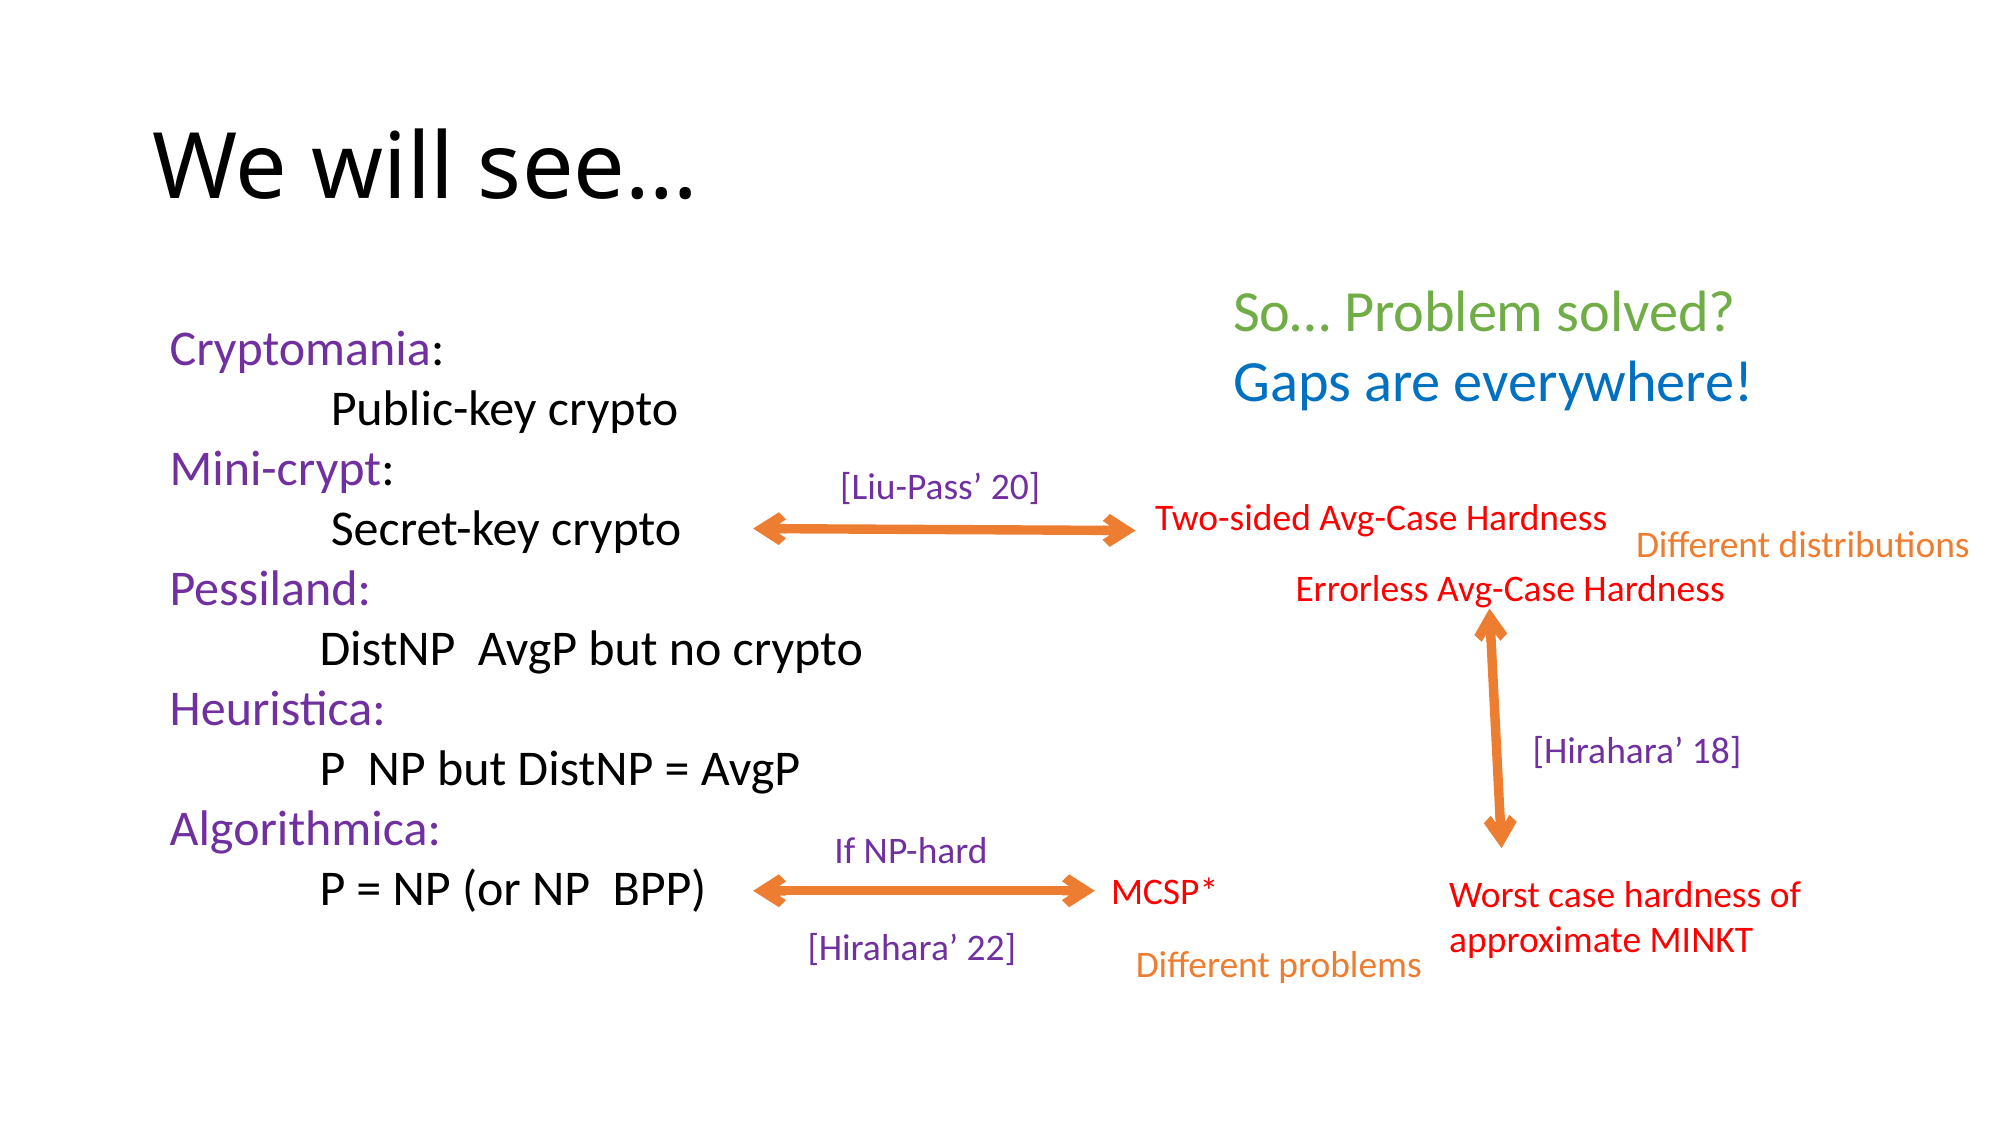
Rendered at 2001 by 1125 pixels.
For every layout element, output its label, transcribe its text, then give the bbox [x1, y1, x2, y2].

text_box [1489, 608, 1502, 849]
text_box [Hirahara’ 22] [792, 915, 1049, 976]
text_box [Hirahara’ 18] [1517, 718, 1774, 779]
text_box Different distributions [1621, 512, 2000, 573]
text_box Different problems [1121, 932, 2000, 993]
text_box So… Problem solved? Gaps are everywhere! [1218, 265, 1769, 421]
text_box Errorless Avg-Case Hardness [1280, 556, 2000, 617]
text_box [Liu-Pass’ 20] [825, 454, 1073, 515]
text_box If NP-hard [819, 819, 1003, 879]
text_box Two-sided Avg-Case Hardness [1140, 485, 2000, 545]
title We will see… [137, 59, 1863, 278]
text_box Worst case hardness of approximate MINKT [1434, 862, 1923, 932]
text_box MCSP* [1096, 859, 1585, 920]
